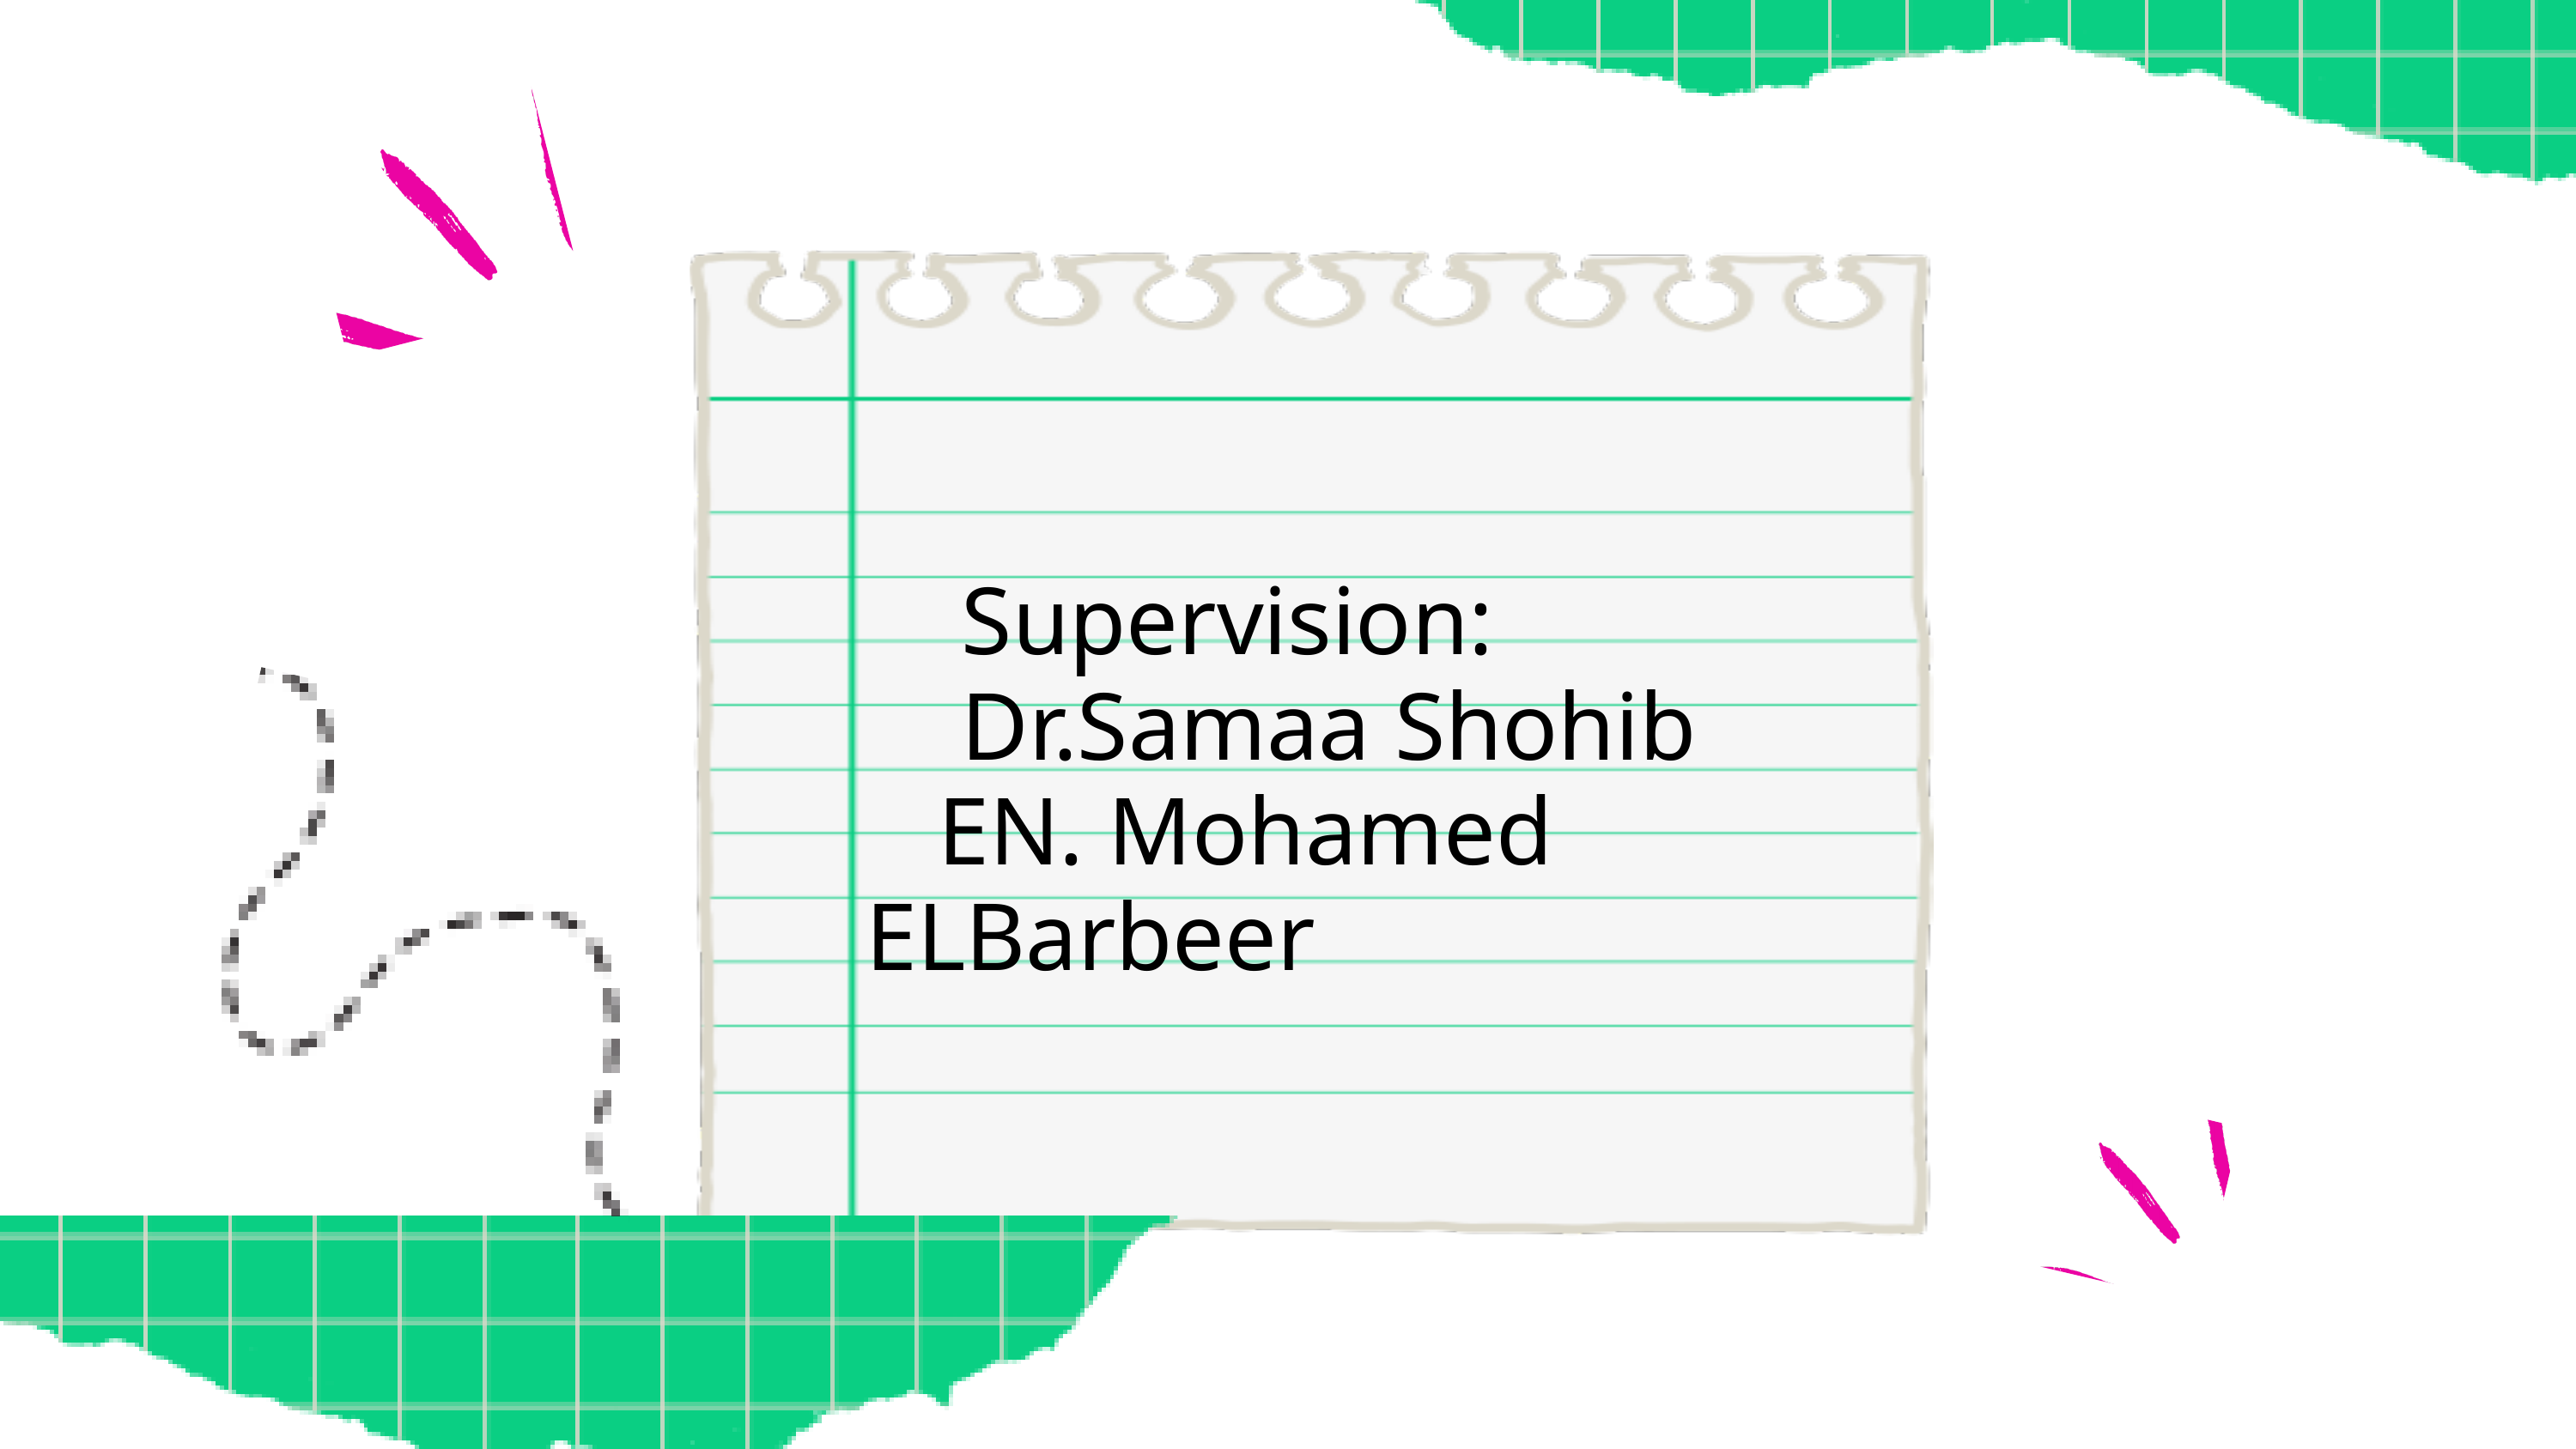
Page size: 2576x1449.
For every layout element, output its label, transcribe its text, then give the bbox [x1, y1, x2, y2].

text_box [690, 250, 1934, 1236]
text_box [0, 1216, 1178, 1449]
text_box [1373, 0, 2576, 205]
text_box [144, 667, 733, 1276]
text_box Supervision: Dr.Samaa Shohib EN. Mohamed ELBarbeer [866, 567, 1710, 990]
text_box [292, 81, 586, 358]
text_box [2038, 1089, 2241, 1304]
